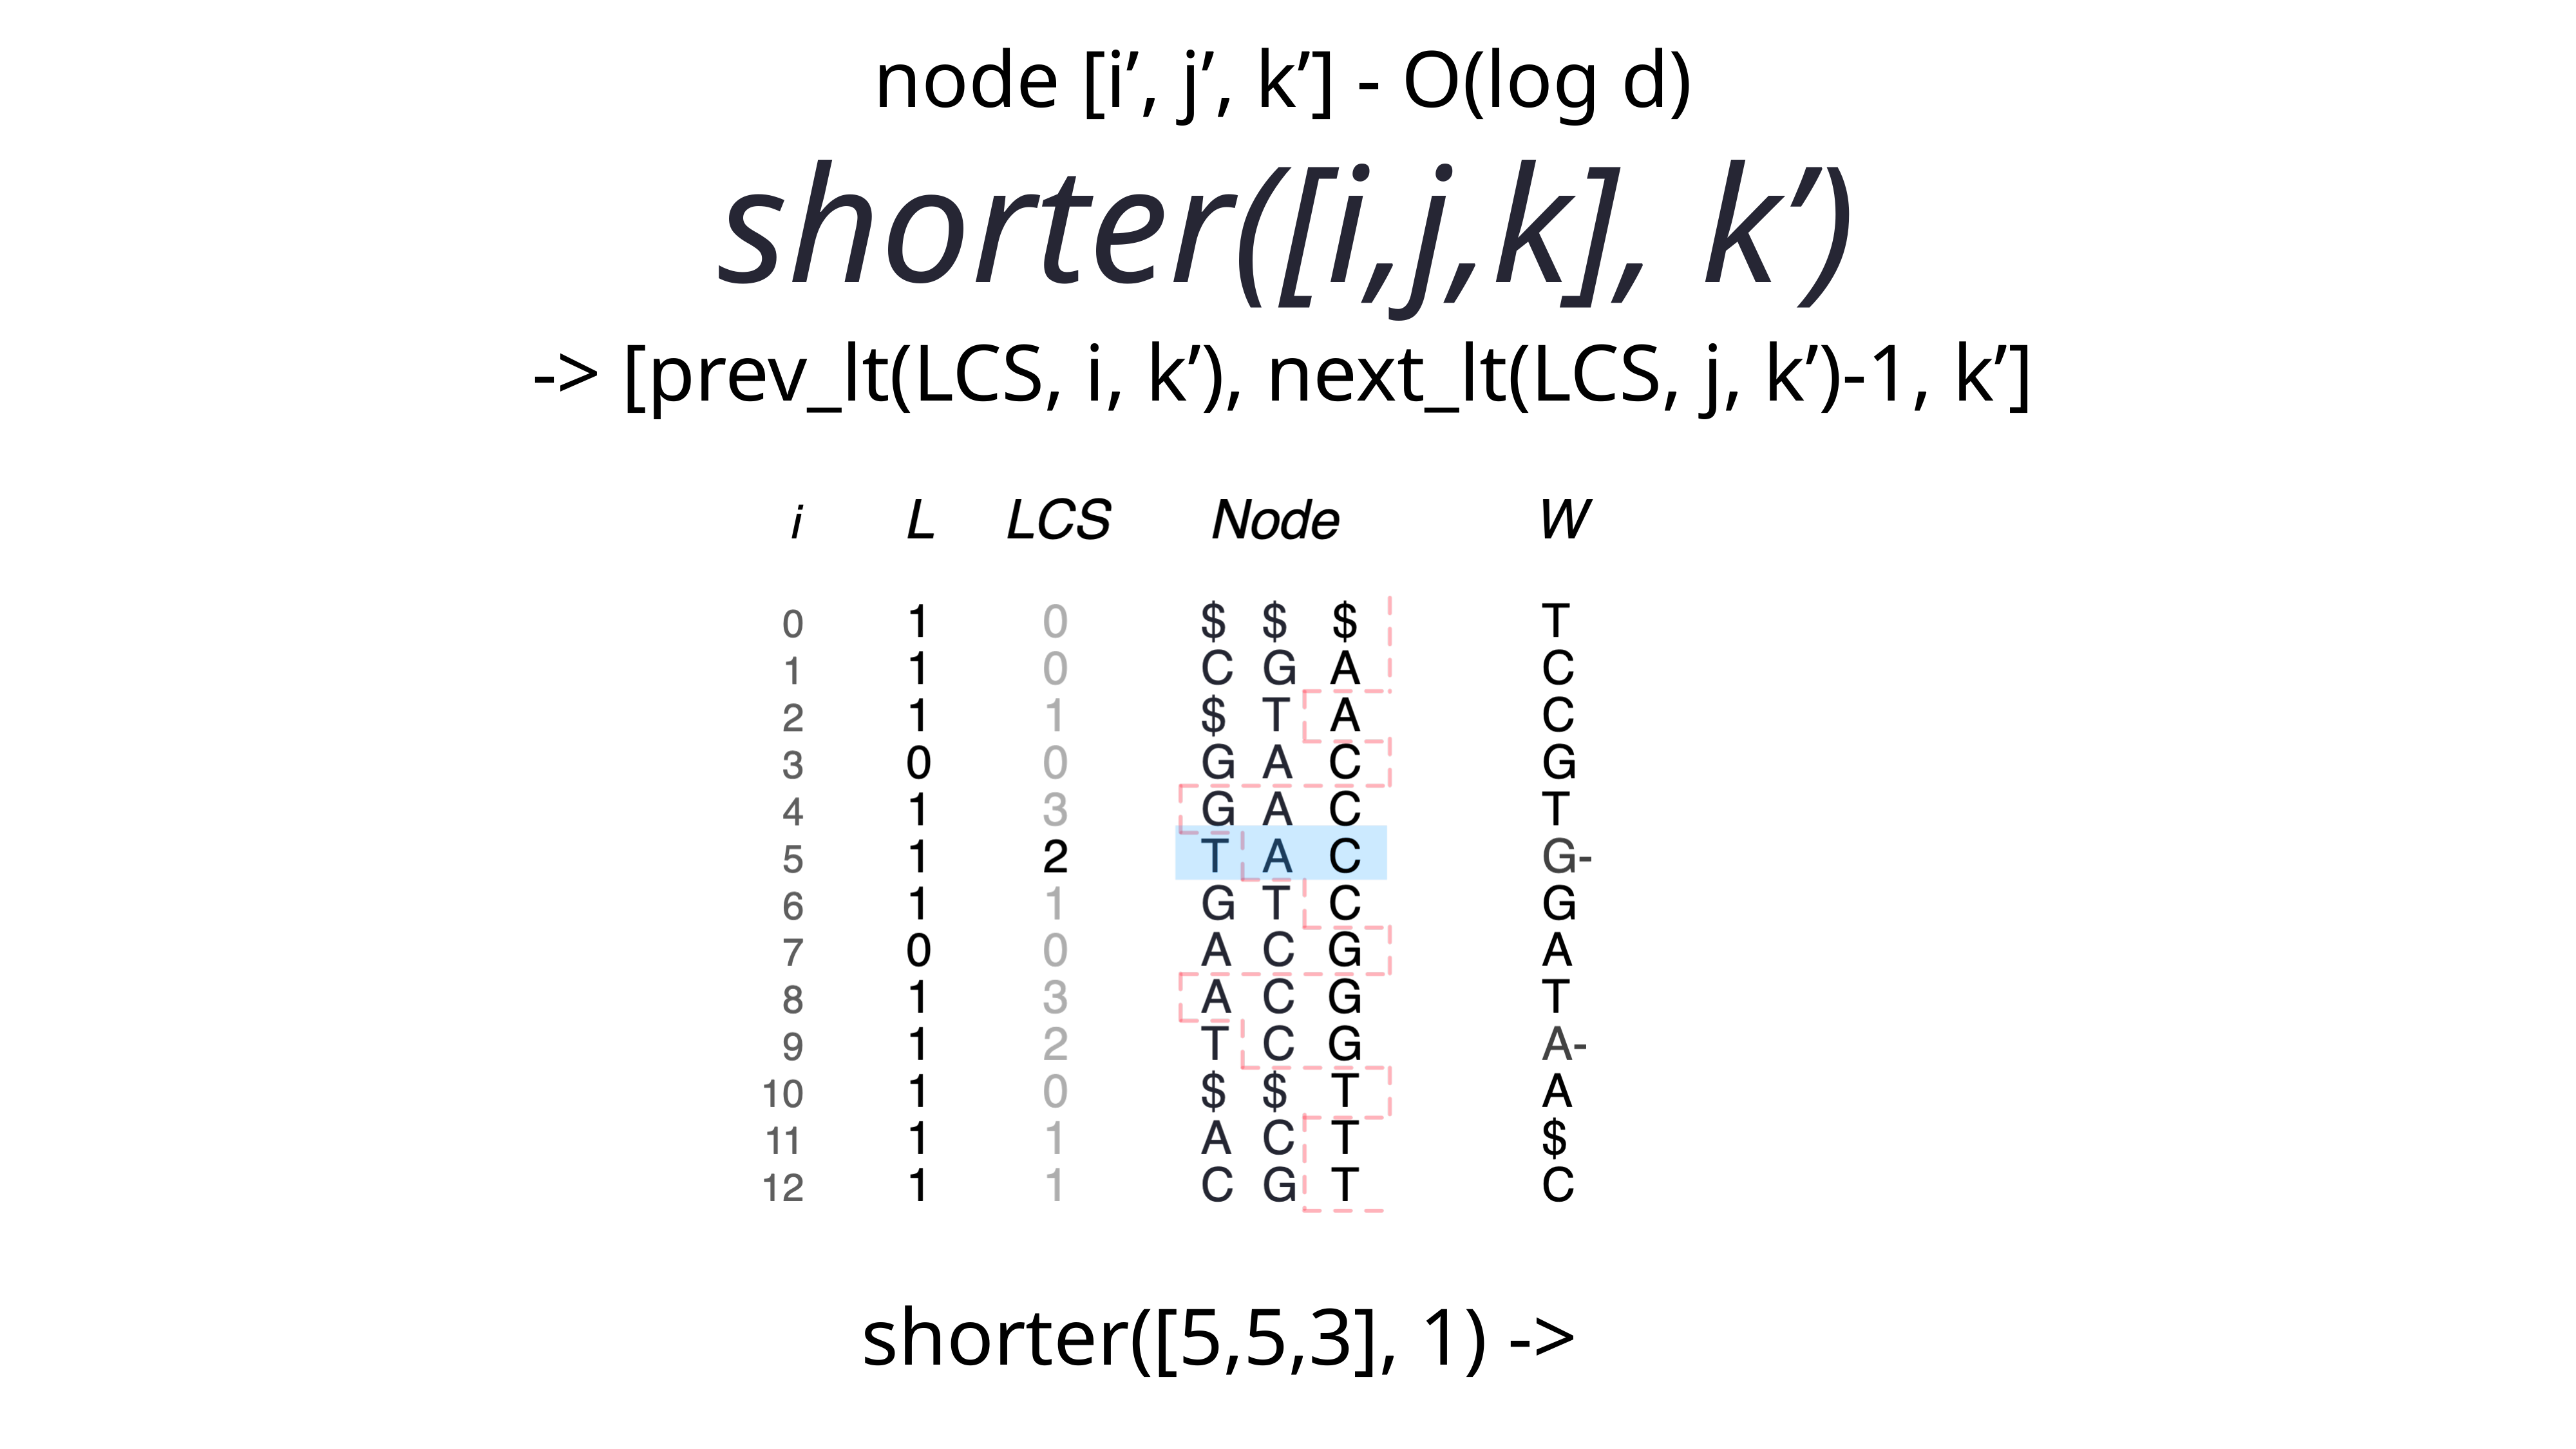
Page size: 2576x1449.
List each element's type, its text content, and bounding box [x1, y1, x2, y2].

picture [741, 484, 1624, 1220]
text_box -> [prev_lt(LCS, i, k’), next_lt(LCS, j, k’)-1, k’] [524, 316, 2043, 424]
text_box node [i’, j’, k’] - O(log d) [866, 22, 1701, 131]
text_box shorter([5,5,3], 1) -> [854, 1280, 1586, 1388]
text_box shorter([i,j,k], k’) [710, 113, 1864, 316]
